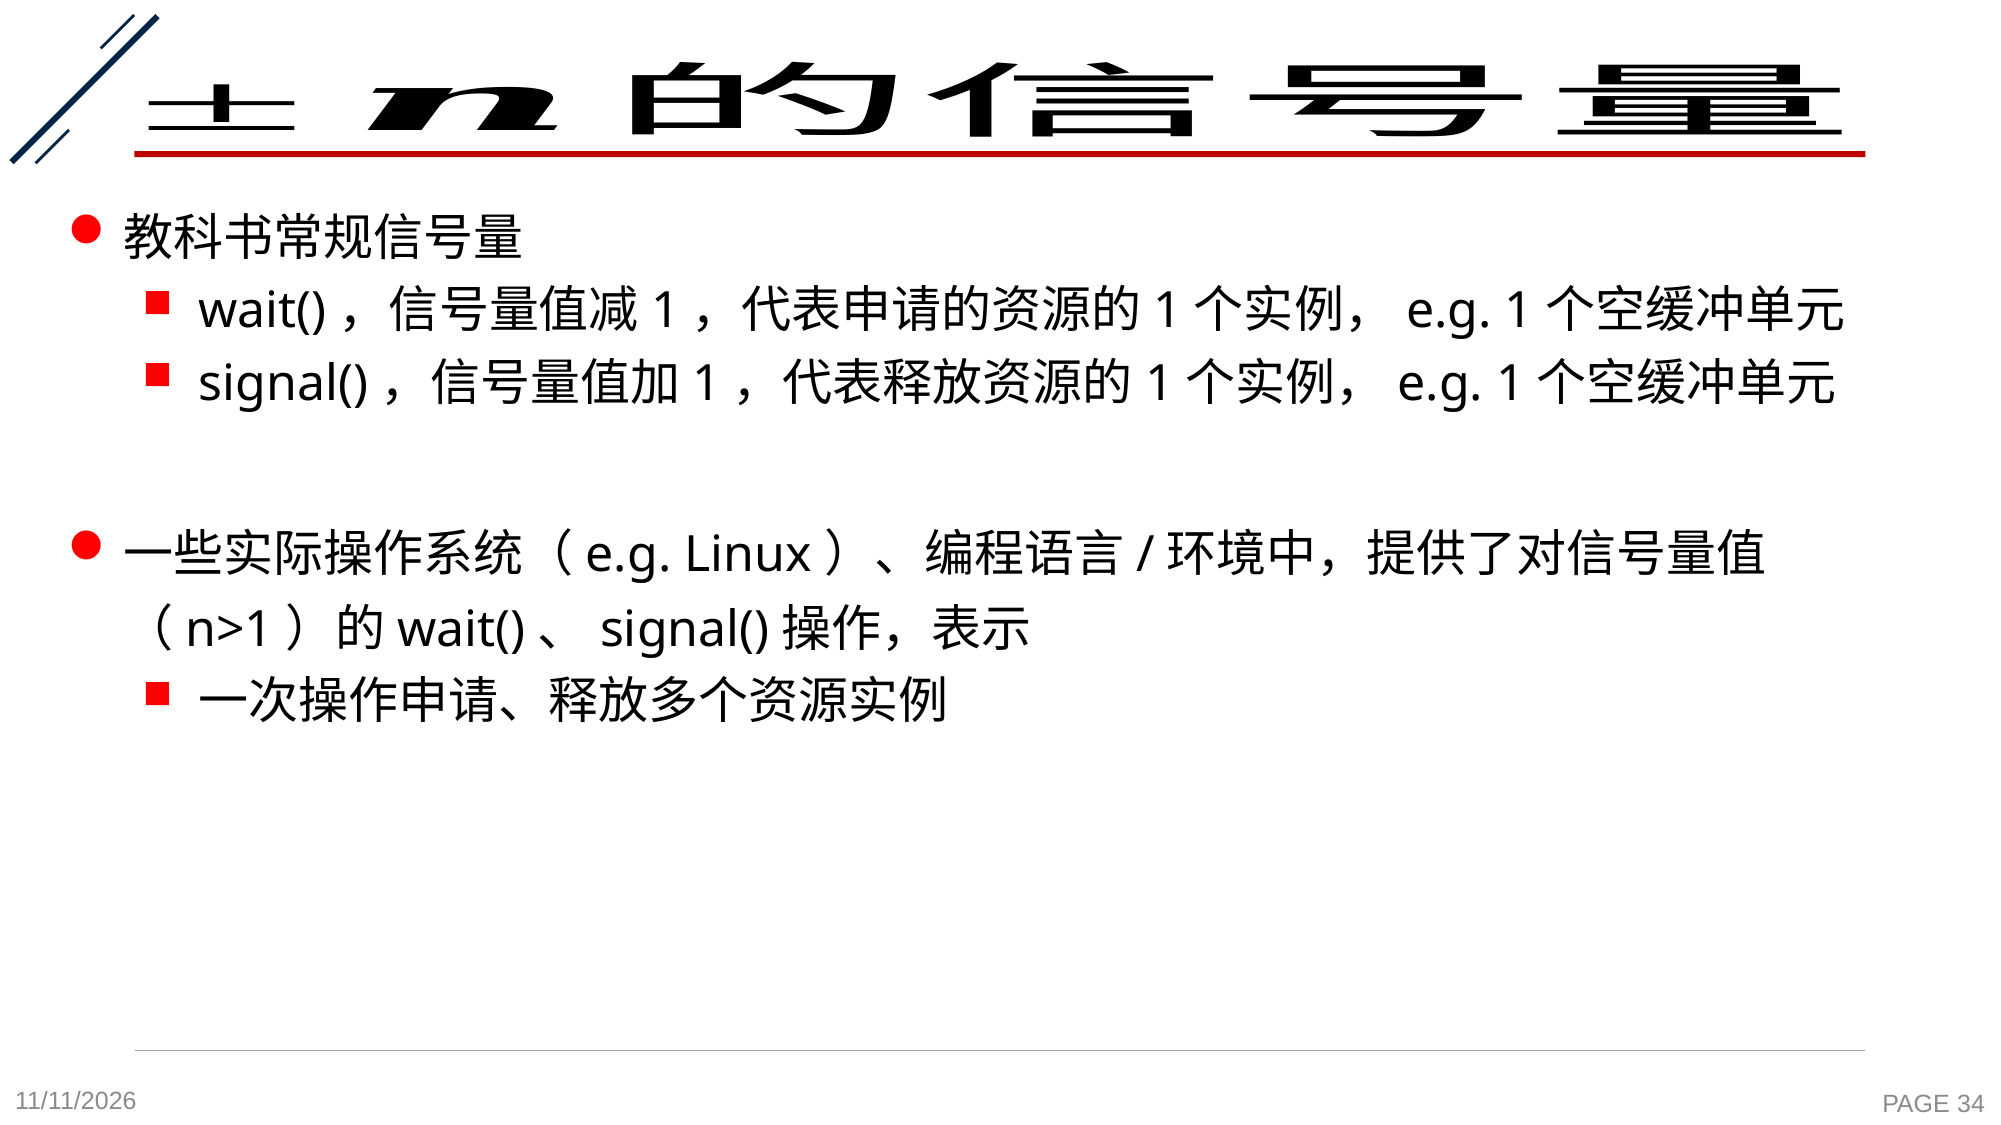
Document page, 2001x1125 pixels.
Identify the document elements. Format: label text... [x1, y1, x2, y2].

slide_number PAGE 34 [1783, 1077, 2000, 1125]
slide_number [0, 1073, 178, 1125]
